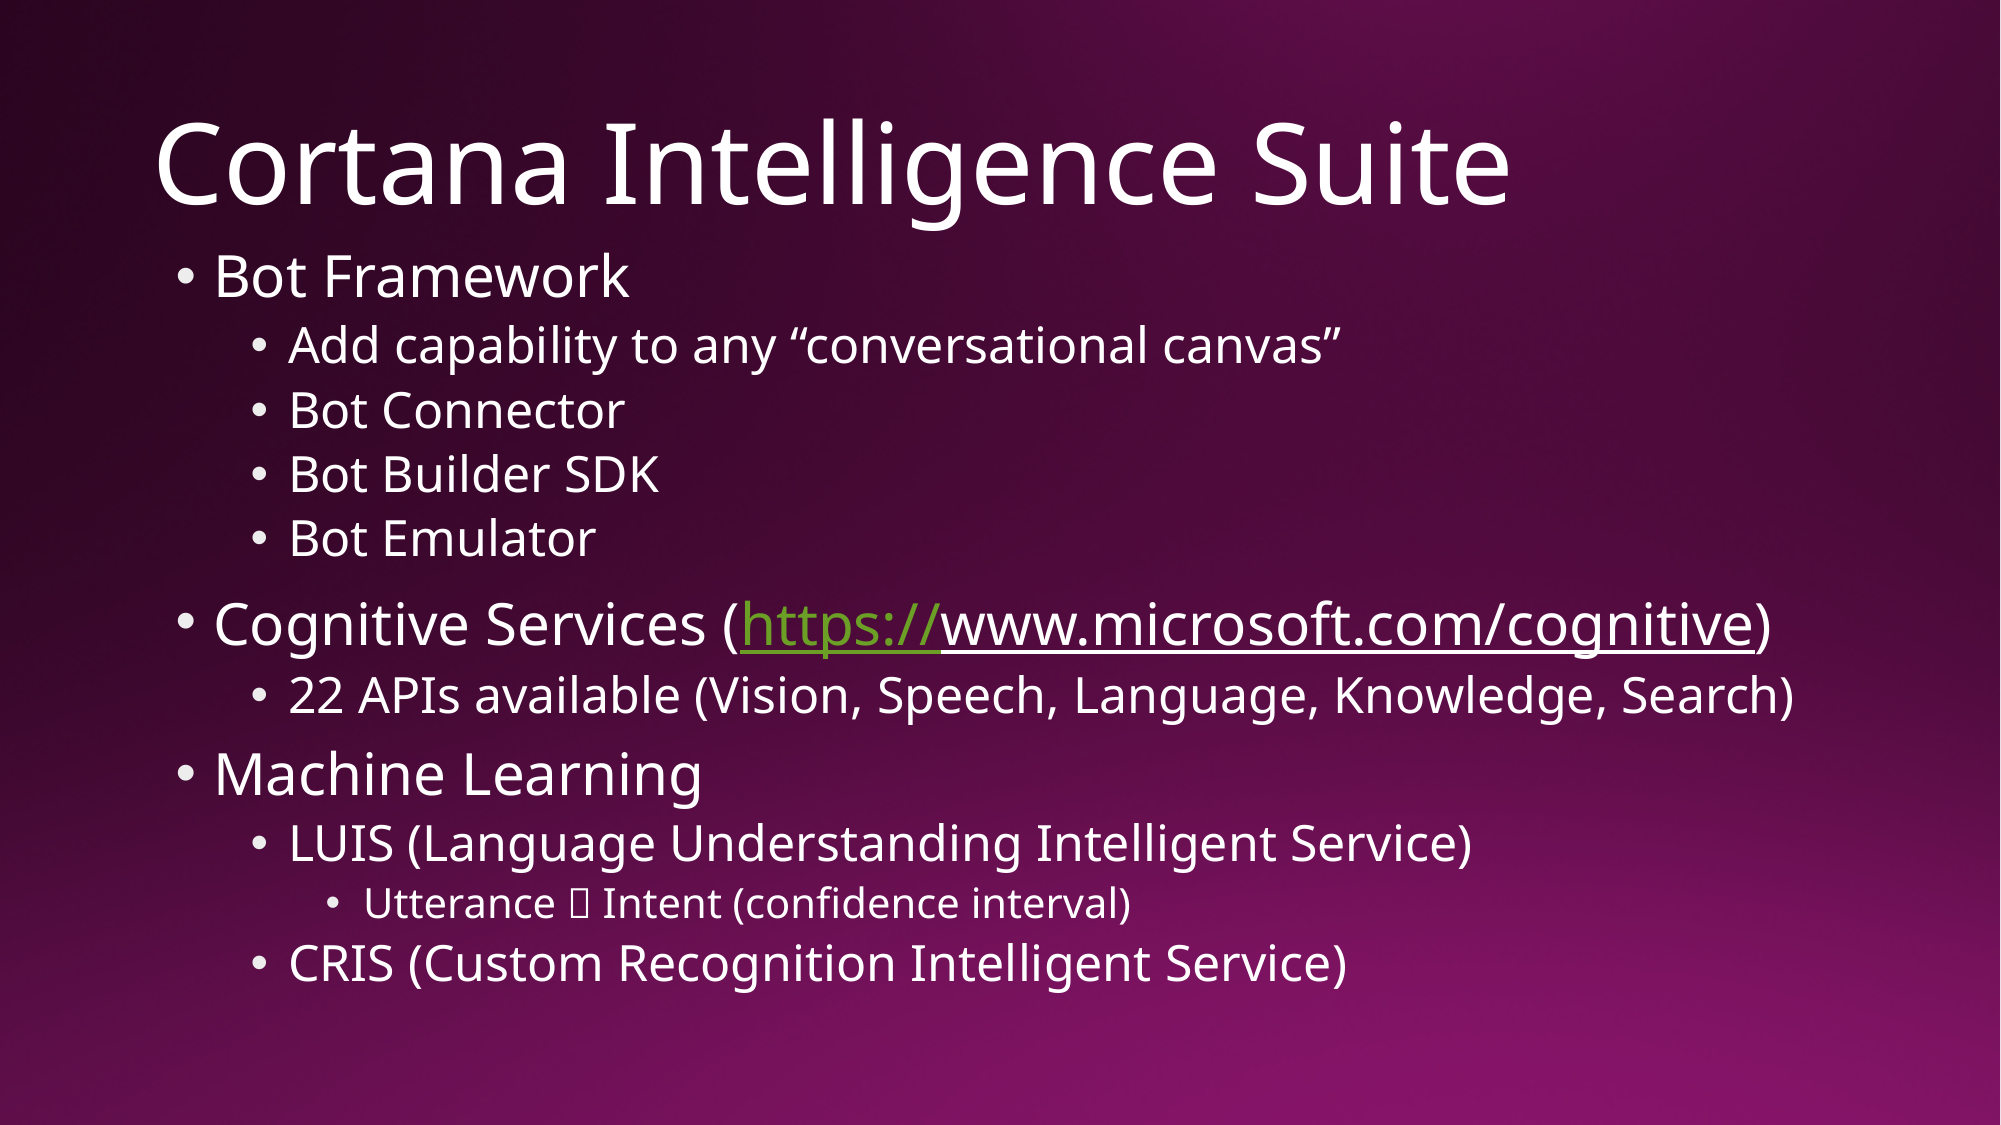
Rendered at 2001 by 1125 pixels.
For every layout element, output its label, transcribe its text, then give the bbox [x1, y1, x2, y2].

list Bot Framework Add capability to any “conversational canvas” Bot Connector Bot Builder SDK Bot Emulator Cognitive Services (https://www.microsoft.com/cognitive) 22 APIs available (Vision, Speech, Language, Knowledge, Search) Machine Learning LUIS (Language Understanding Intelligent Service) Utterance  Intent (confidence interval) CRIS (Custom Recognition Intelligent Service) [160, 239, 1840, 1084]
picture [0, 0, 2001, 1125]
title Cortana Intelligence Suite [137, 59, 1863, 278]
